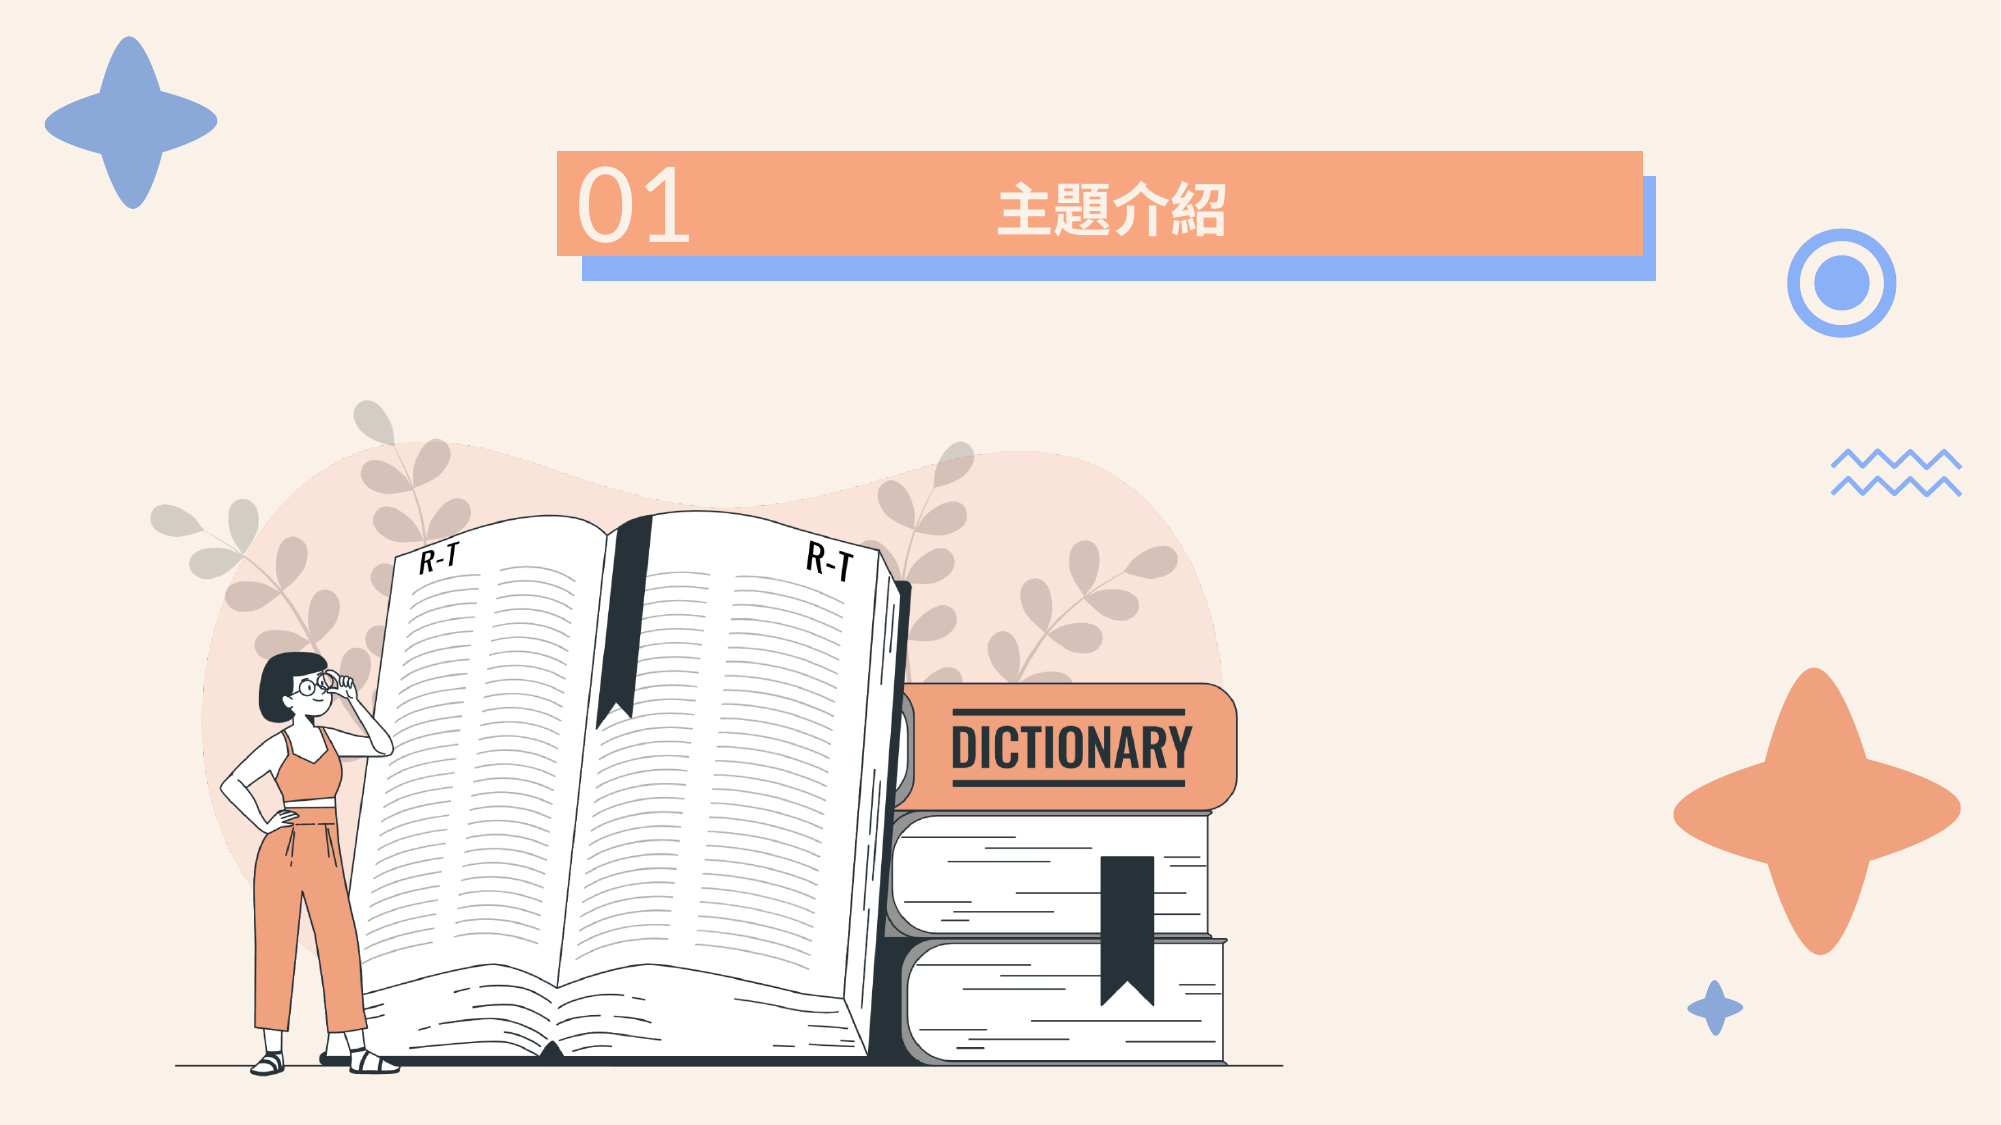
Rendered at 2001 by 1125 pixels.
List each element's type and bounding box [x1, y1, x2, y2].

picture [1673, 666, 1961, 956]
picture [1687, 979, 1744, 1036]
text_box [557, 118, 1656, 281]
text_box [1793, 234, 1891, 332]
picture [44, 35, 1304, 1125]
text_box [1831, 450, 1961, 496]
